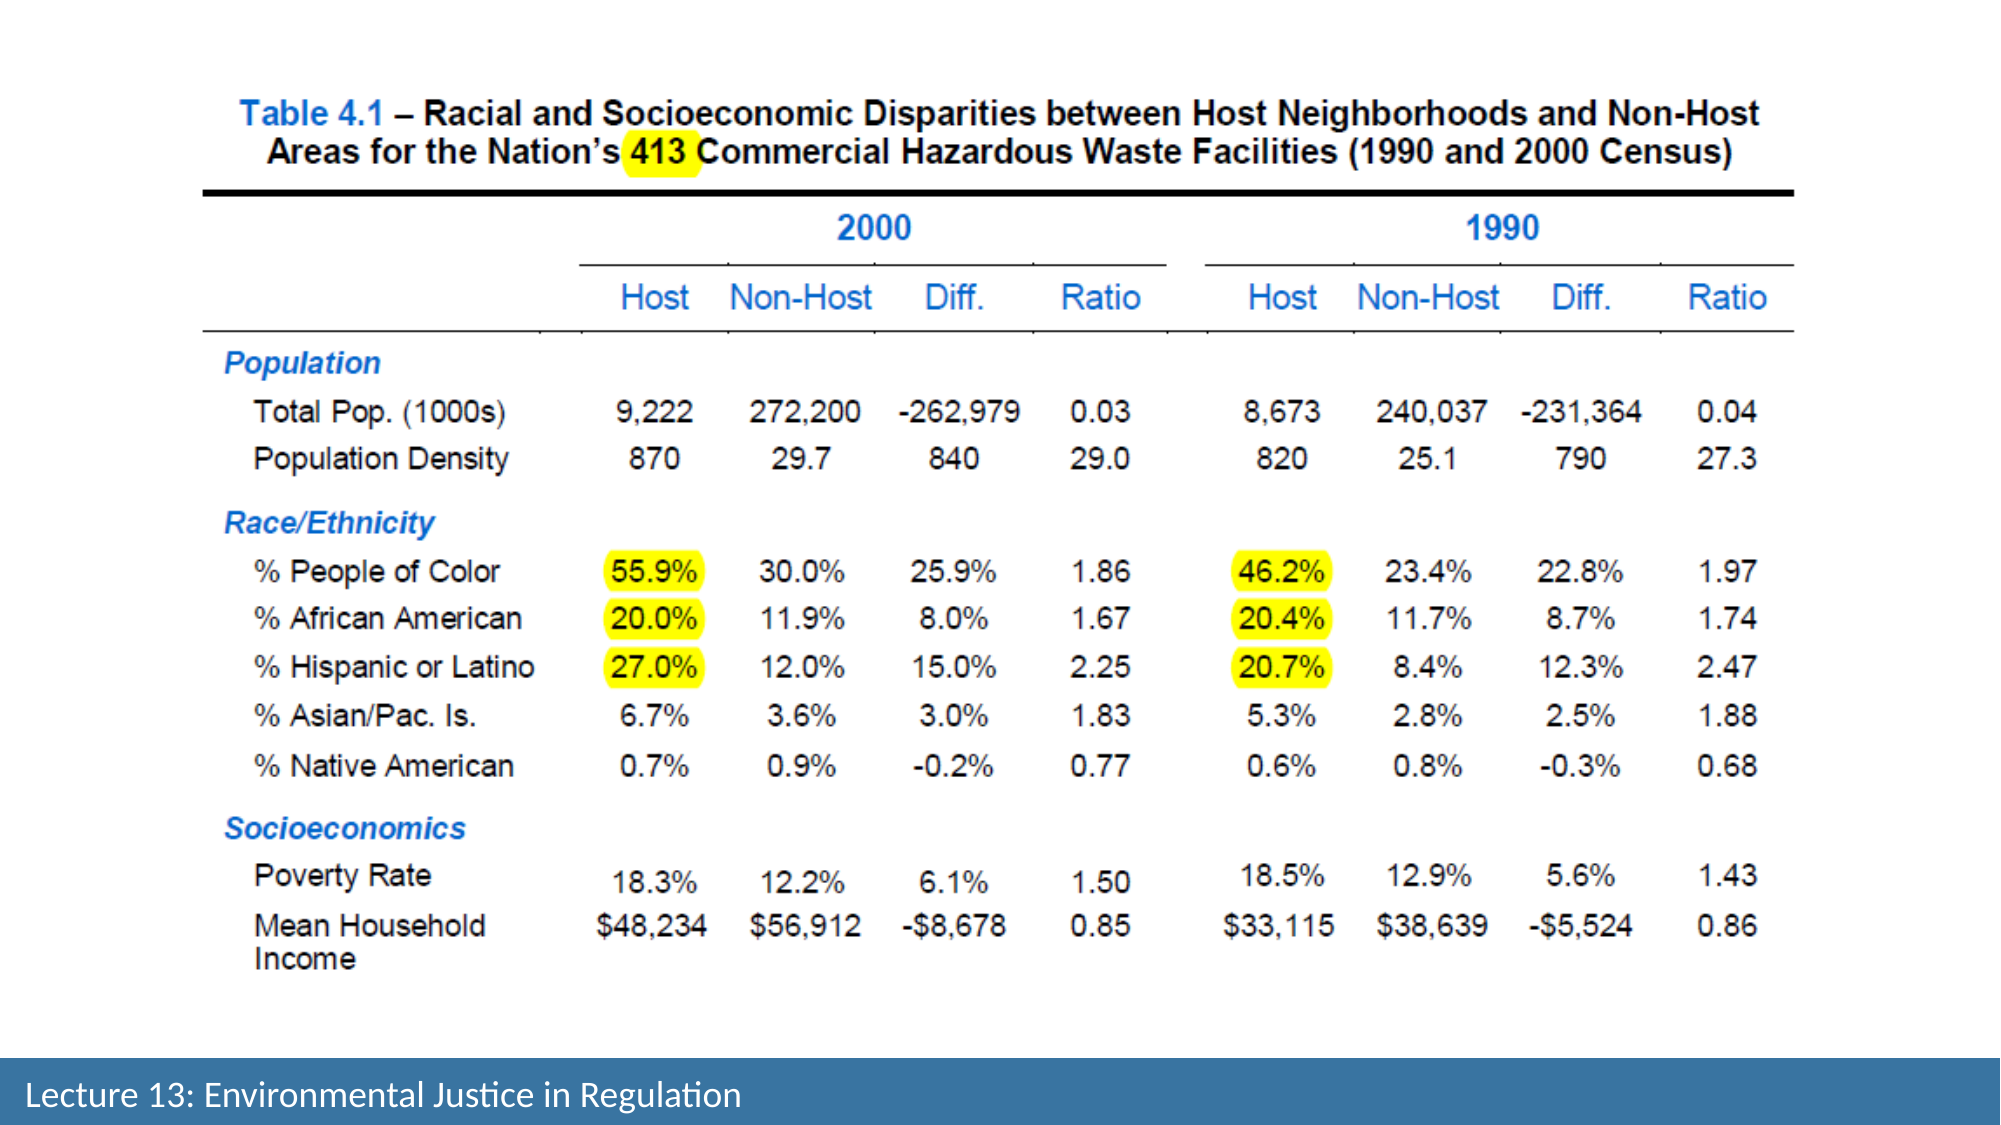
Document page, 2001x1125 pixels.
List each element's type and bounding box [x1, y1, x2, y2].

picture [156, 91, 1843, 973]
